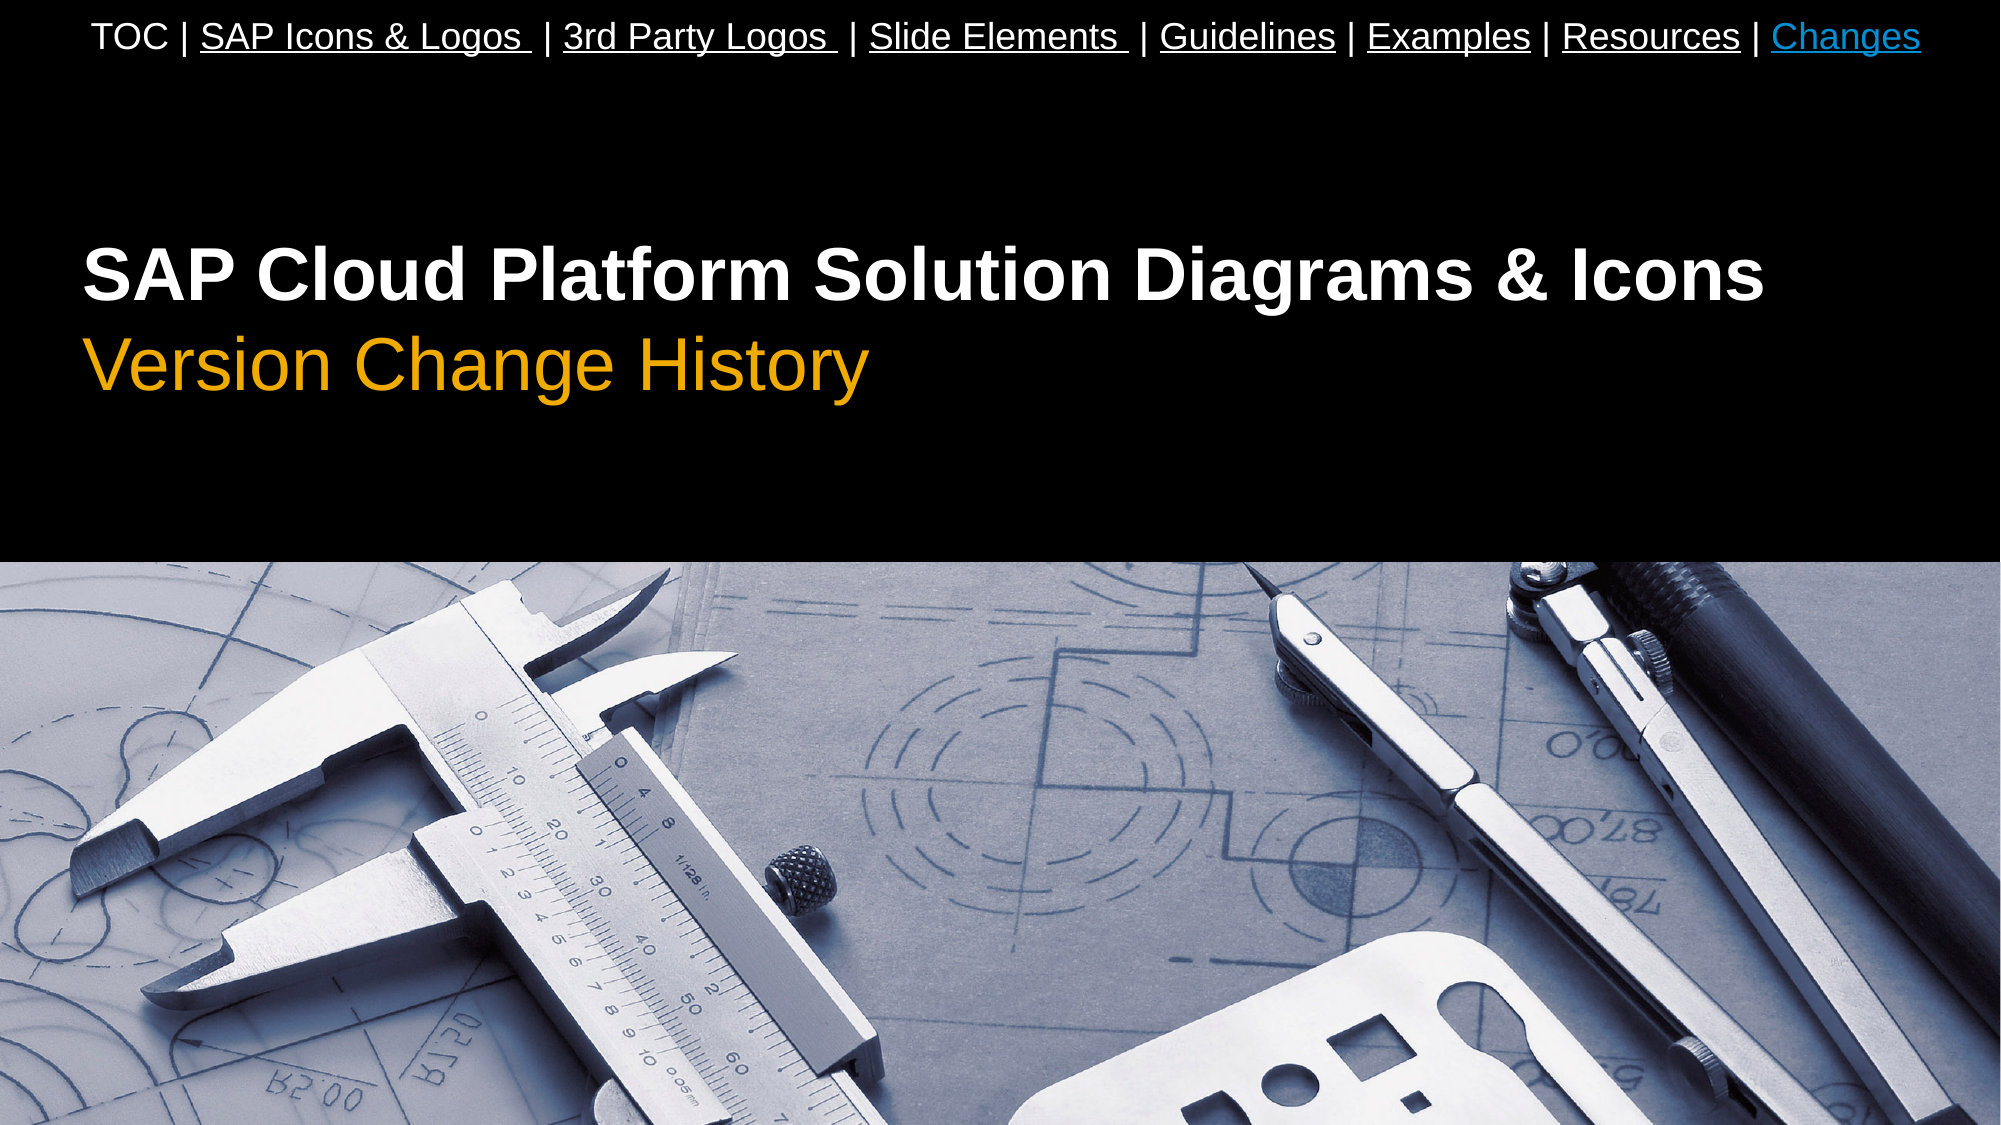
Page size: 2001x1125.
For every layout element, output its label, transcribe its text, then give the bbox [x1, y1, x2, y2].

title SAP Cloud Platform Solution Diagrams & Icons Version Change History [82, 225, 1918, 337]
text_box TOC | SAP Icons & Logos | 3rd Party Logos | Slide Elements | Guidelines | Examples | Resources | Changes [78, 0, 2001, 69]
picture [0, 561, 2001, 1125]
